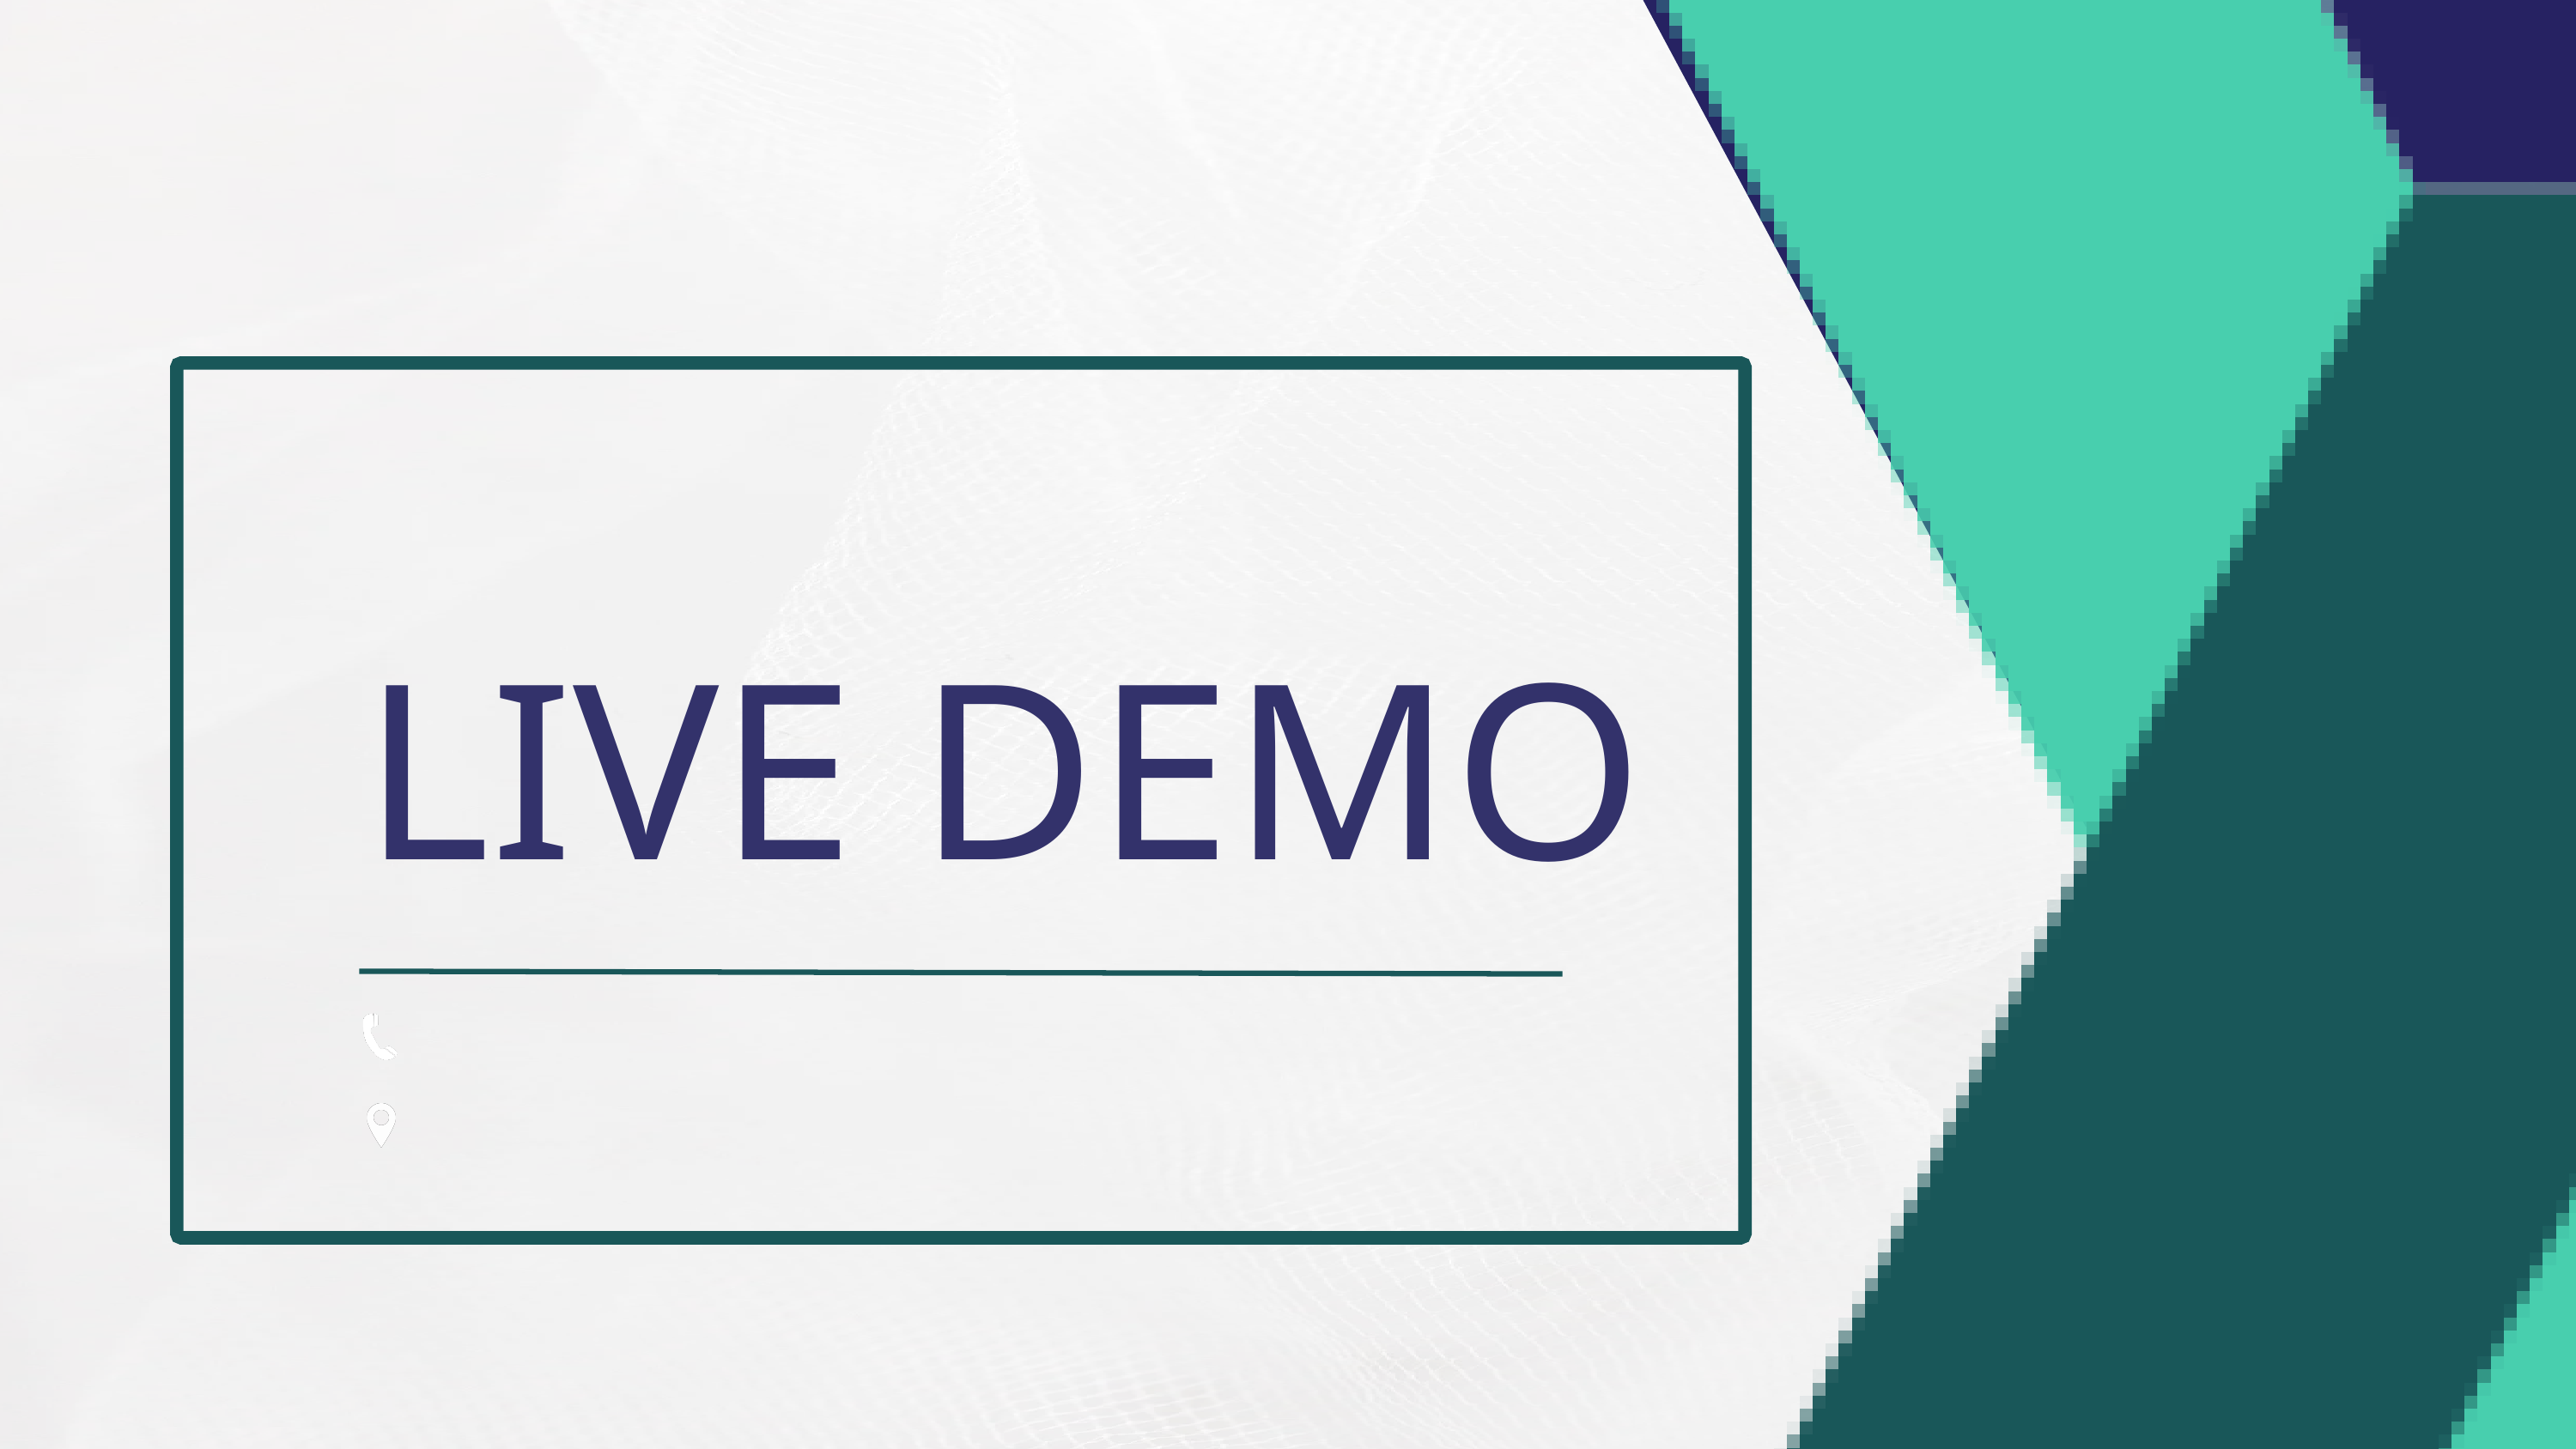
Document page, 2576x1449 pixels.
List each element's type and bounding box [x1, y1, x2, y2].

text_box [1631, 0, 2576, 1449]
text_box [0, 0, 1631, 1449]
text_box [176, 362, 1746, 1239]
text_box [1822, 0, 2258, 785]
